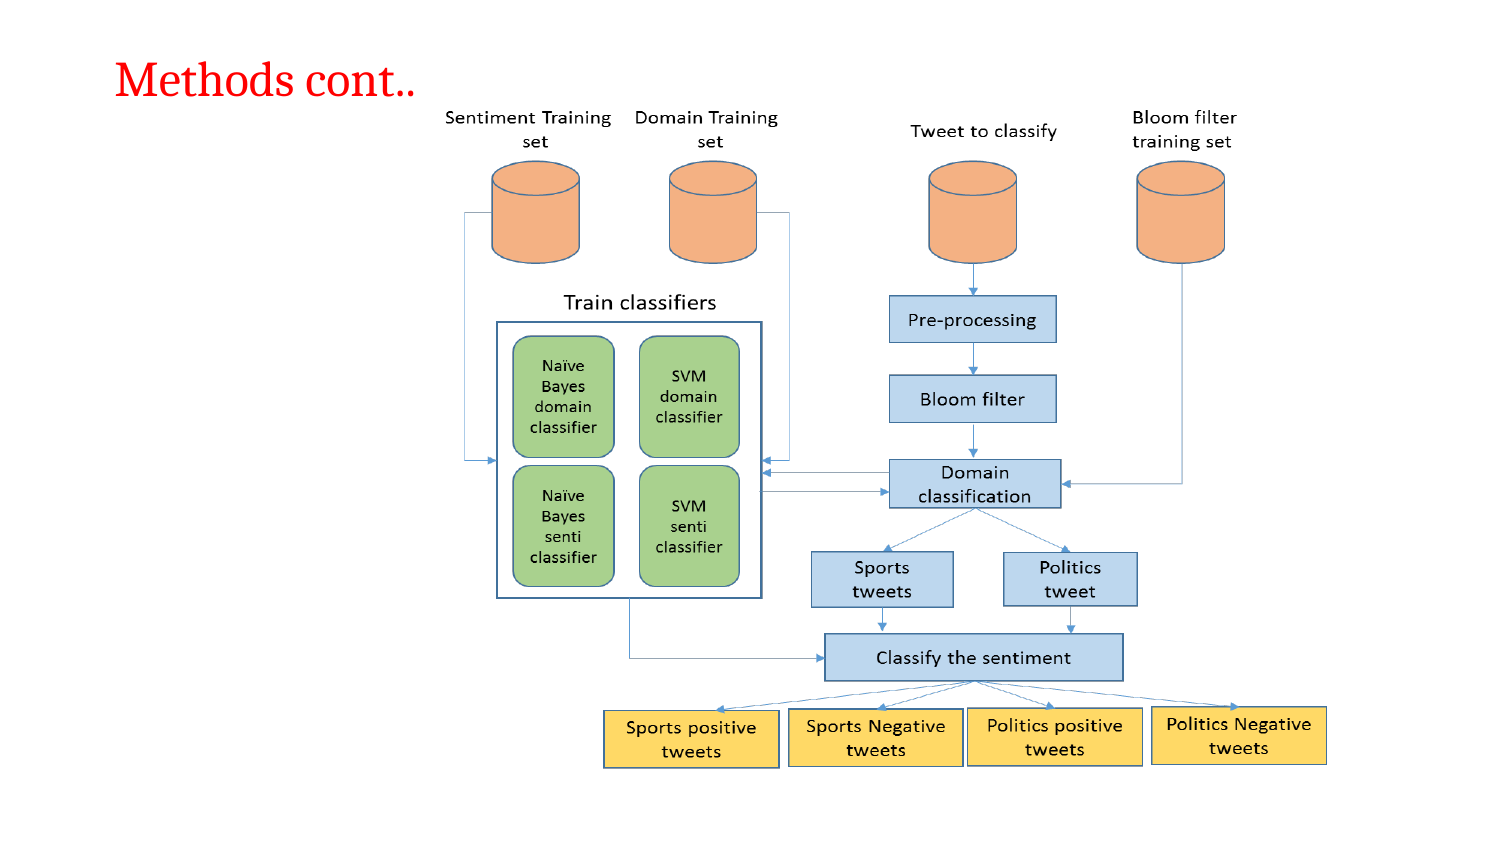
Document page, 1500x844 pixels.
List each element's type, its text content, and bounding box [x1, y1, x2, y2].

picture [431, 98, 1330, 775]
text_box Methods cont.. [103, 44, 1397, 117]
